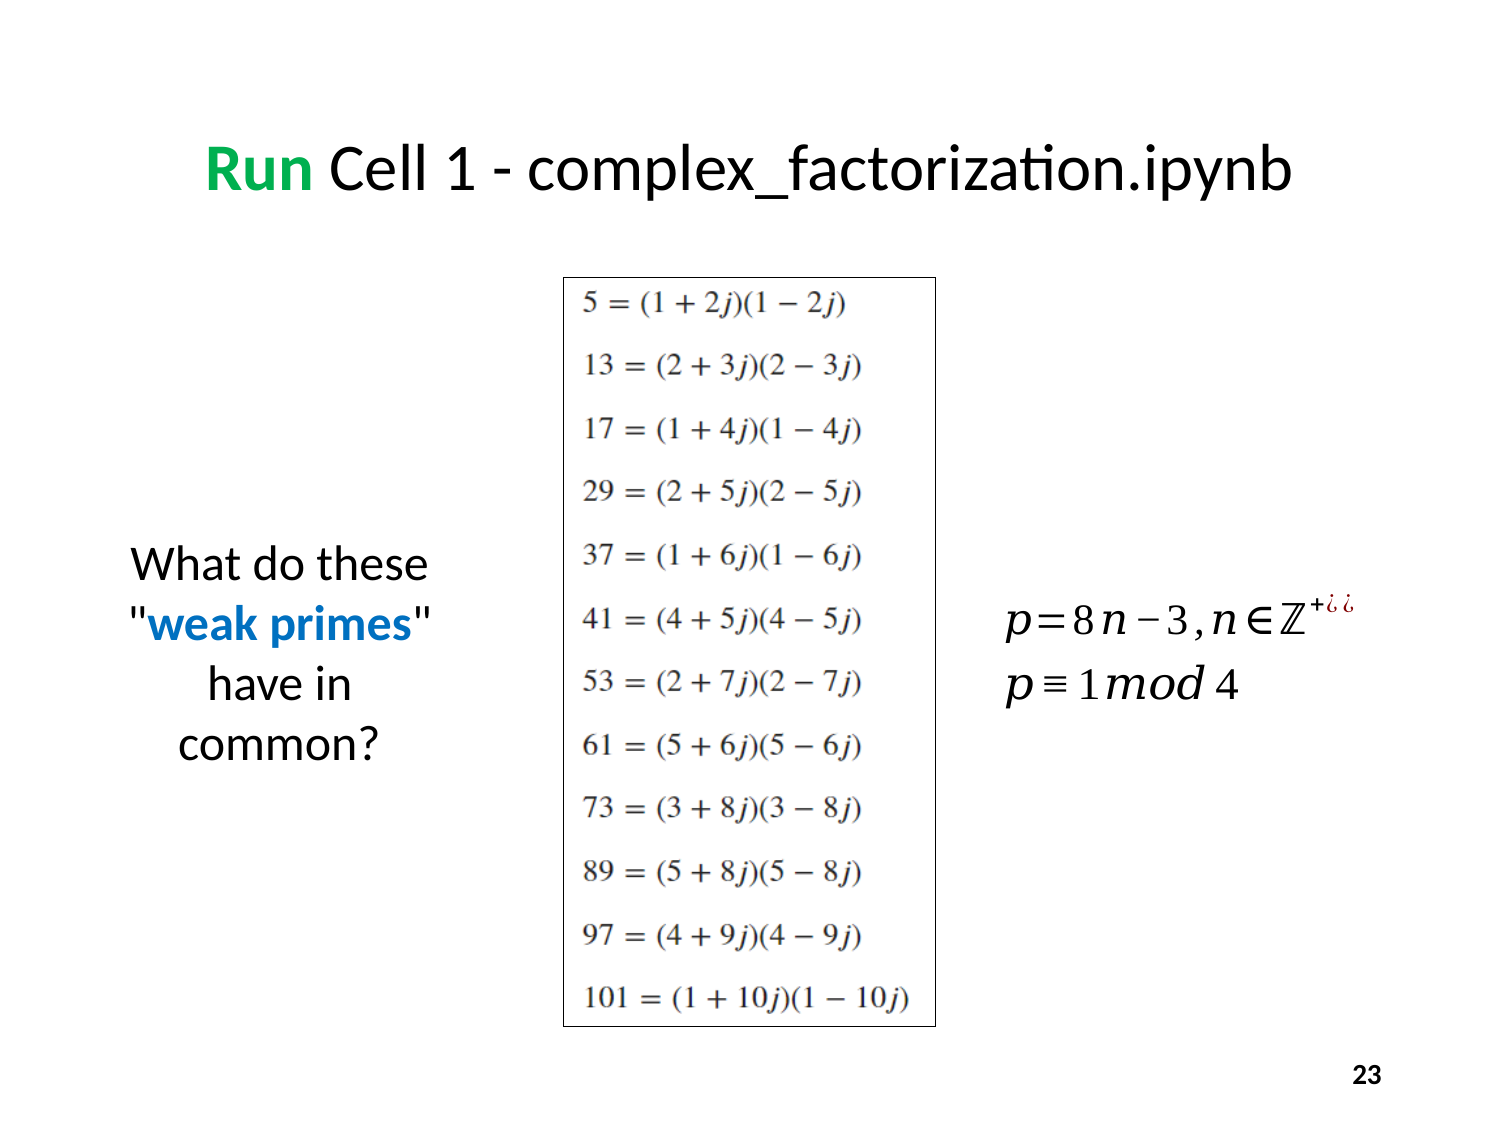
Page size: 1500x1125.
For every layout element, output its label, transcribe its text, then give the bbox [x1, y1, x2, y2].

text_box What do these "weak primes" have in common? [87, 523, 472, 778]
picture [563, 277, 936, 1027]
slide_number 23 [1059, 1042, 1397, 1103]
title Run Cell 1 - complex_factorization.ipynb [103, 59, 1397, 278]
